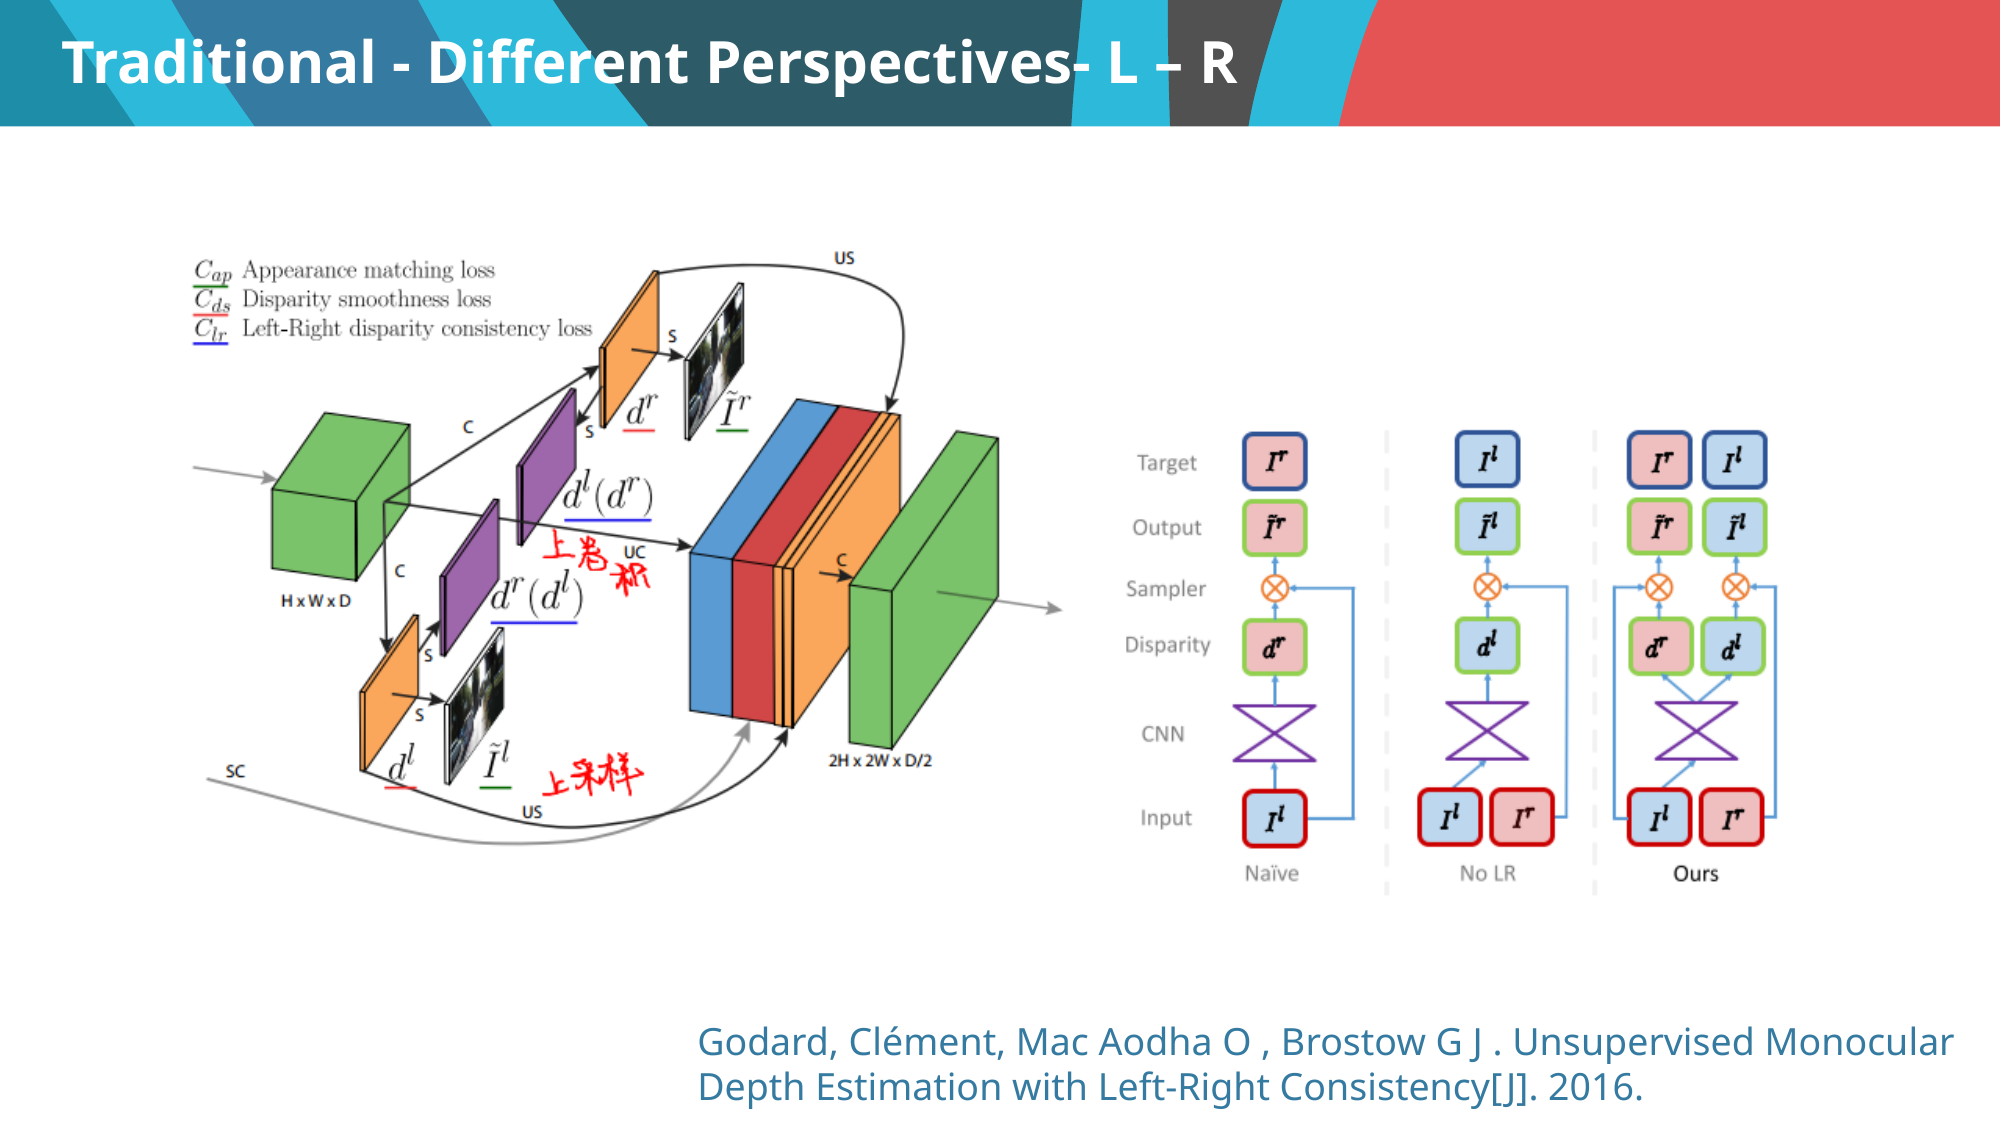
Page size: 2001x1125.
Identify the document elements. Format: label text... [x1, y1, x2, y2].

text_box Godard, Clément, Mac Aodha O , Brostow G J . Unsupervised Monocular Depth Estimation with Left-Right Consistency[J]. 2016. [682, 1010, 2000, 1116]
list Traditional - Different Perspectives- L – R [46, 16, 1319, 113]
picture [125, 222, 1807, 902]
